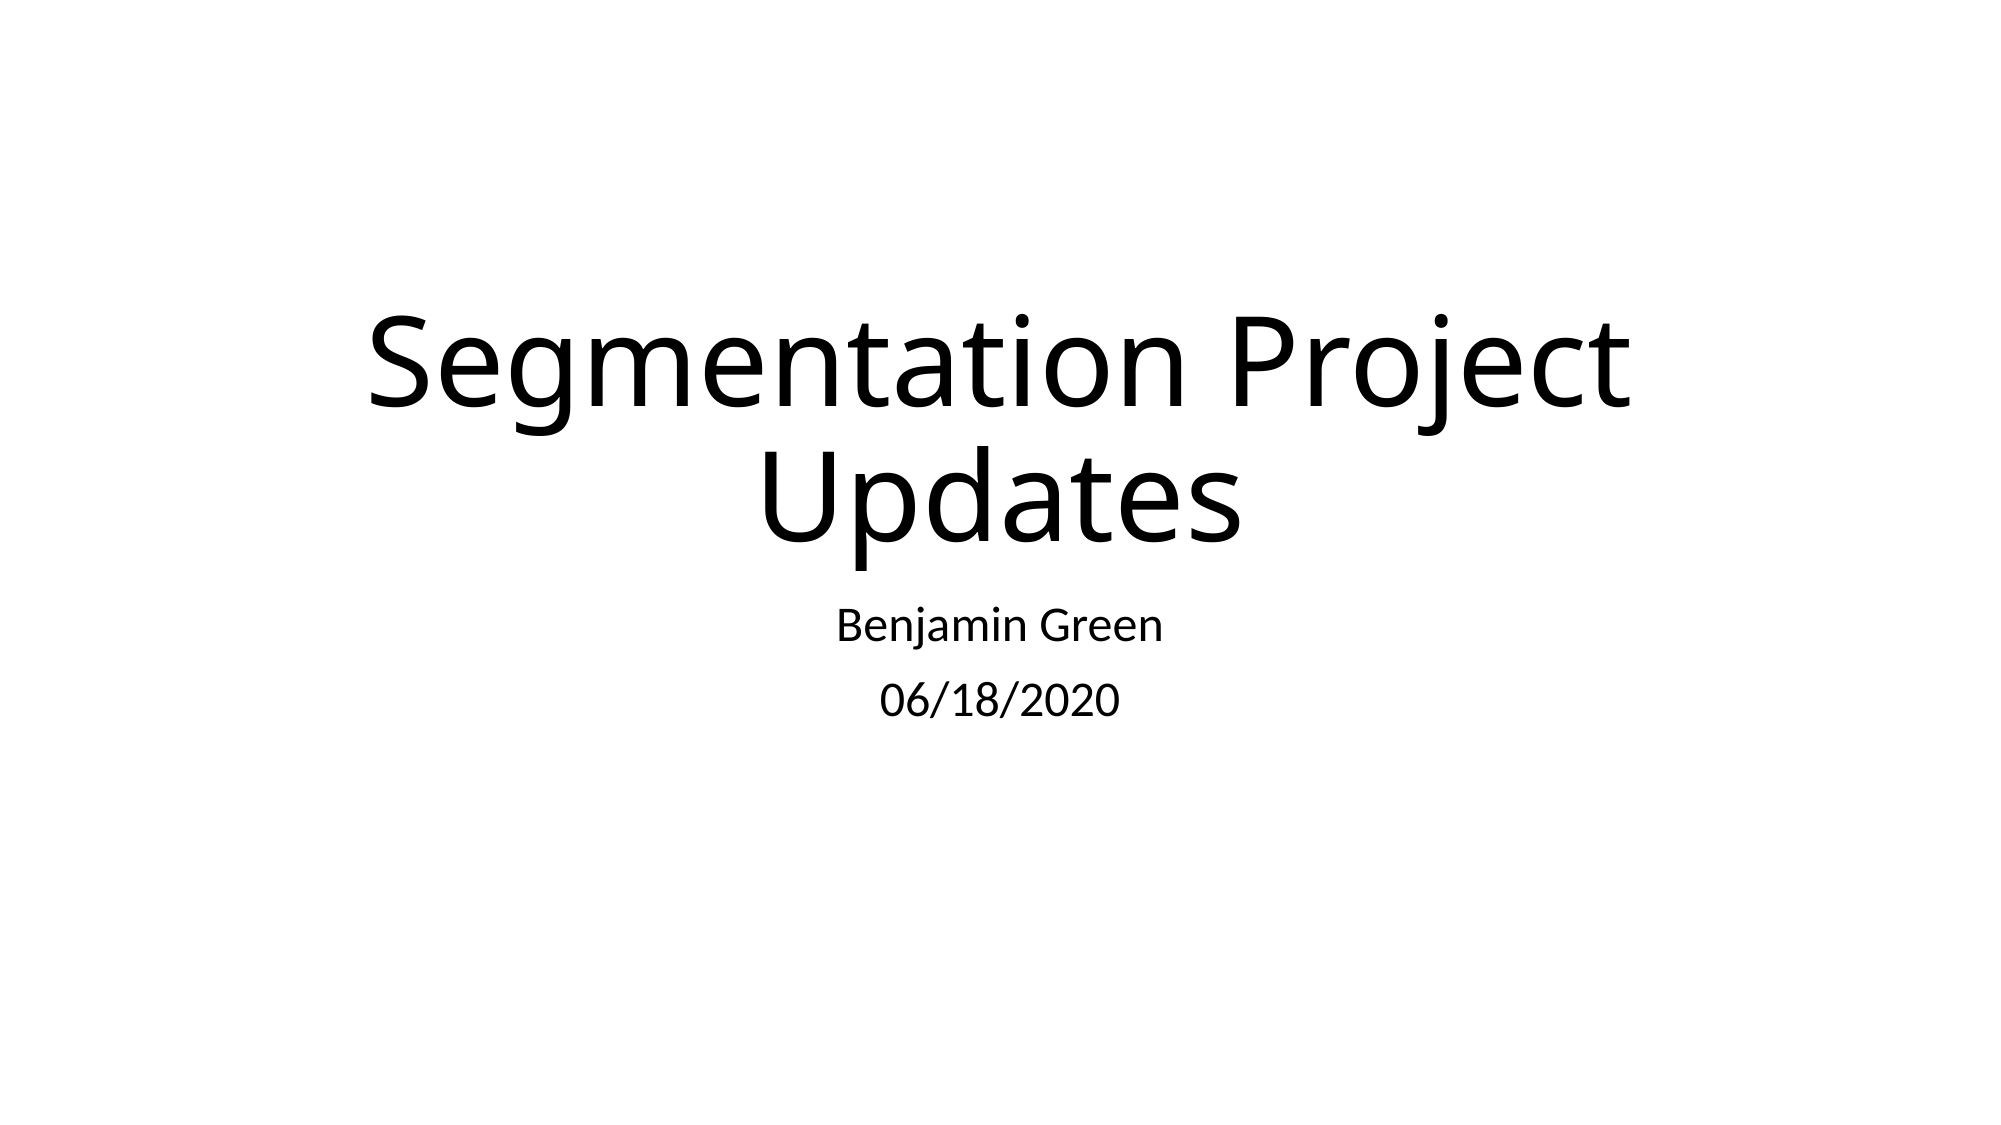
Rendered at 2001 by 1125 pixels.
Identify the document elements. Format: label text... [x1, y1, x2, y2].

subtitle Benjamin Green 06/18/2020 [249, 590, 1750, 863]
title Segmentation Project Updates [249, 184, 1750, 576]
